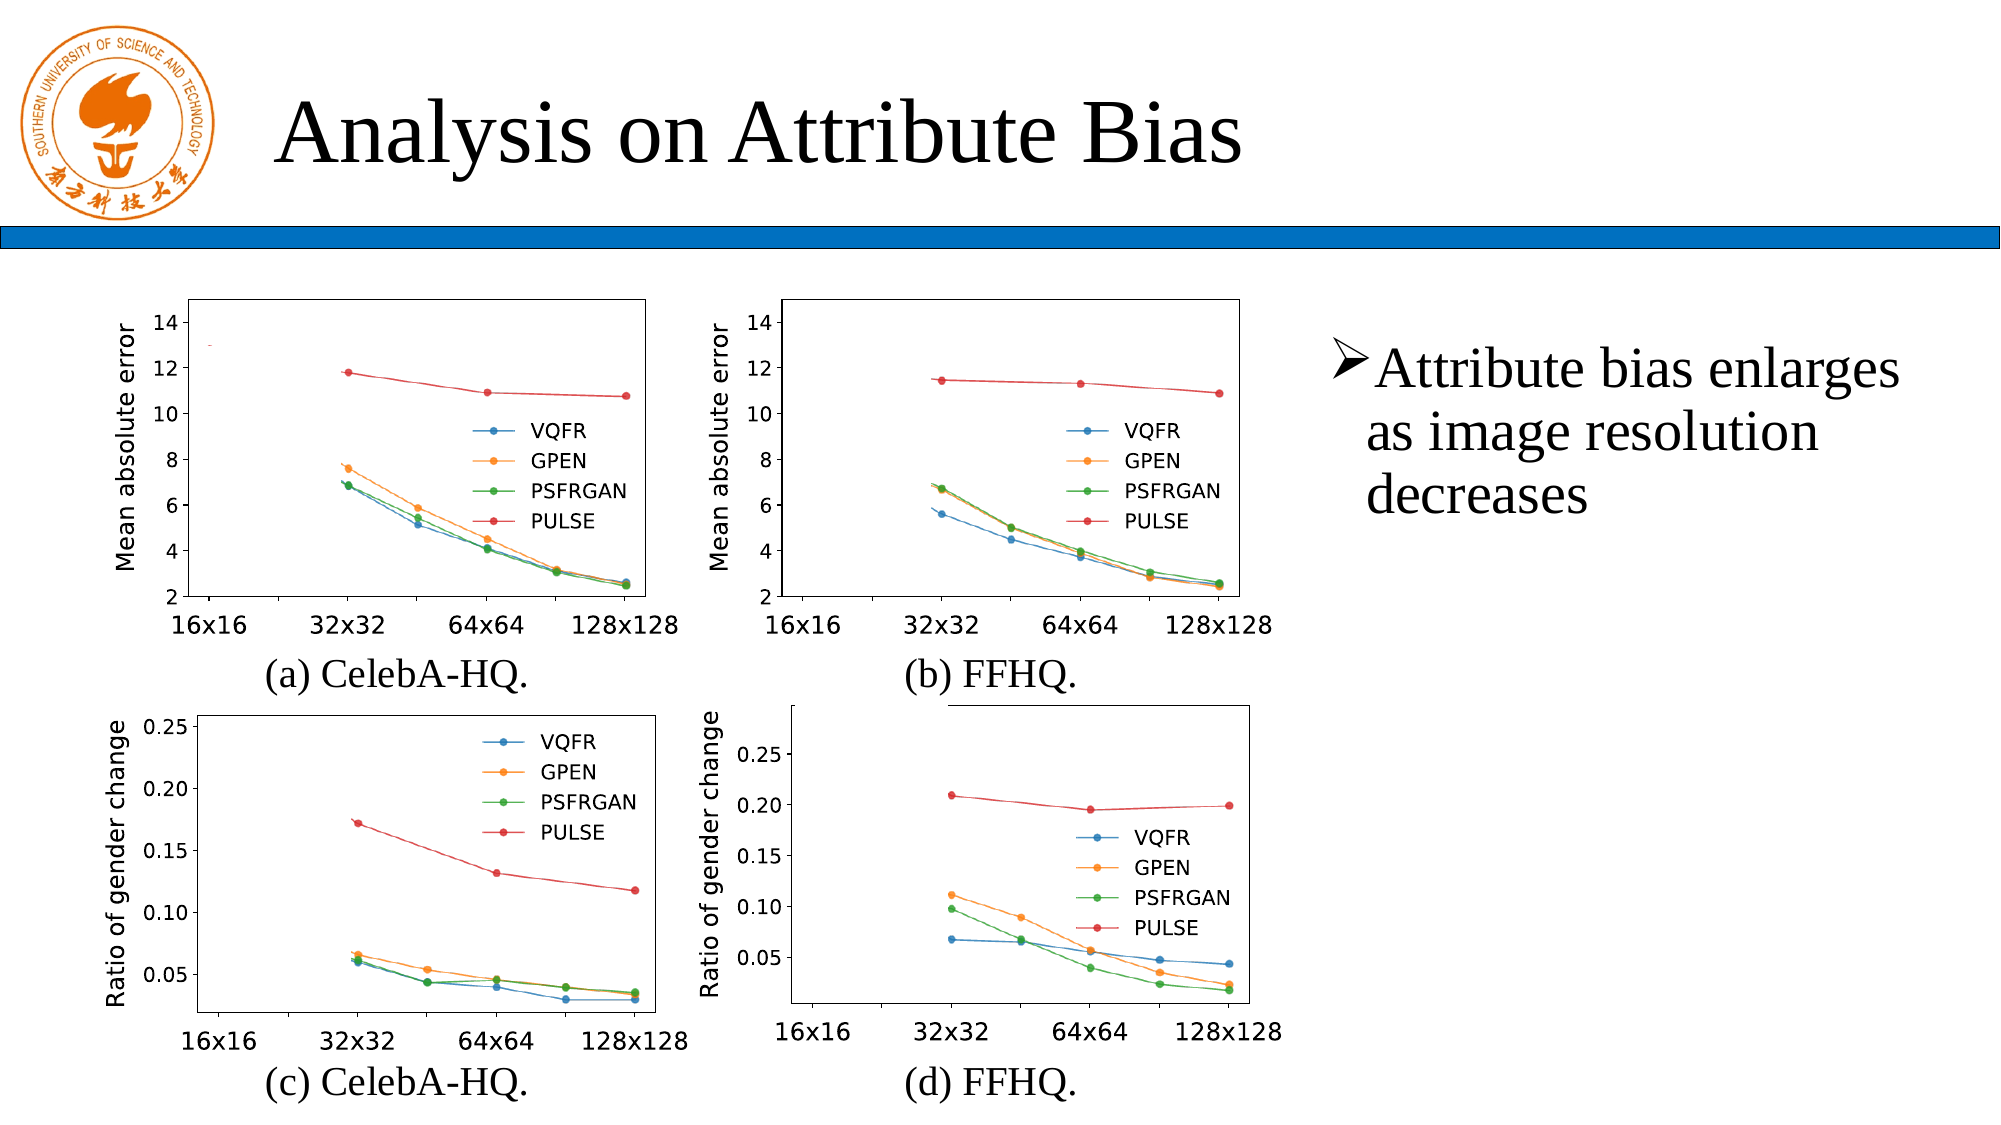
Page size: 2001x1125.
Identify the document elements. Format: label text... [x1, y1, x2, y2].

title Analysis on Attribute Bias [258, 24, 1863, 226]
text_box [0, 226, 2000, 249]
picture [93, 282, 1294, 1125]
picture [19, 24, 217, 224]
text_box Attribute bias enlarges as image resolution decreases [1313, 329, 1932, 1044]
